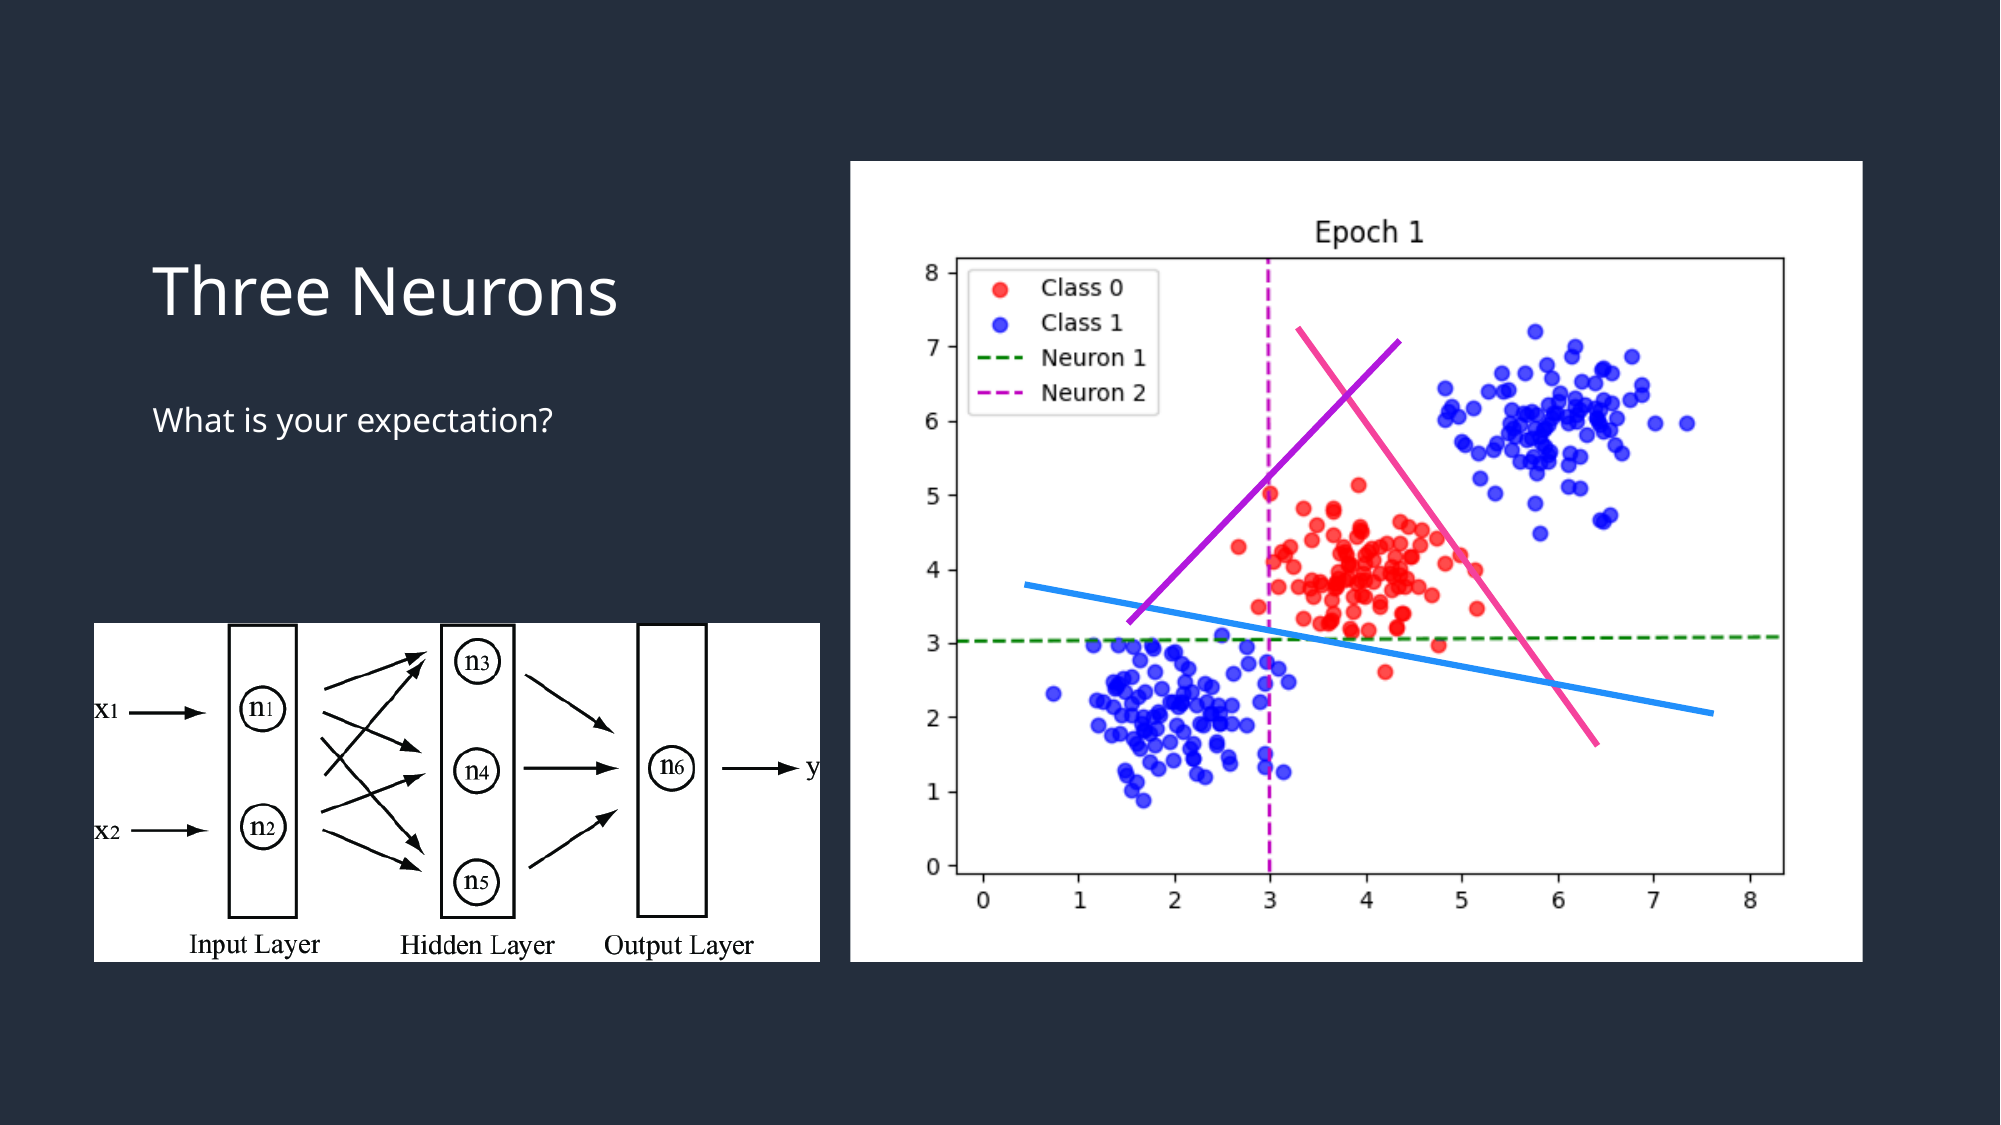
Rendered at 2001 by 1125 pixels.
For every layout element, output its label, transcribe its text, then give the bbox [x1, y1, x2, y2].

picture [94, 623, 820, 962]
list What is your expectation? [137, 396, 783, 450]
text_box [1297, 714, 1598, 746]
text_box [1297, 327, 1598, 584]
picture [850, 161, 1863, 962]
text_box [1024, 584, 1714, 714]
title Three Neurons [137, 75, 783, 338]
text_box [1128, 340, 1400, 624]
